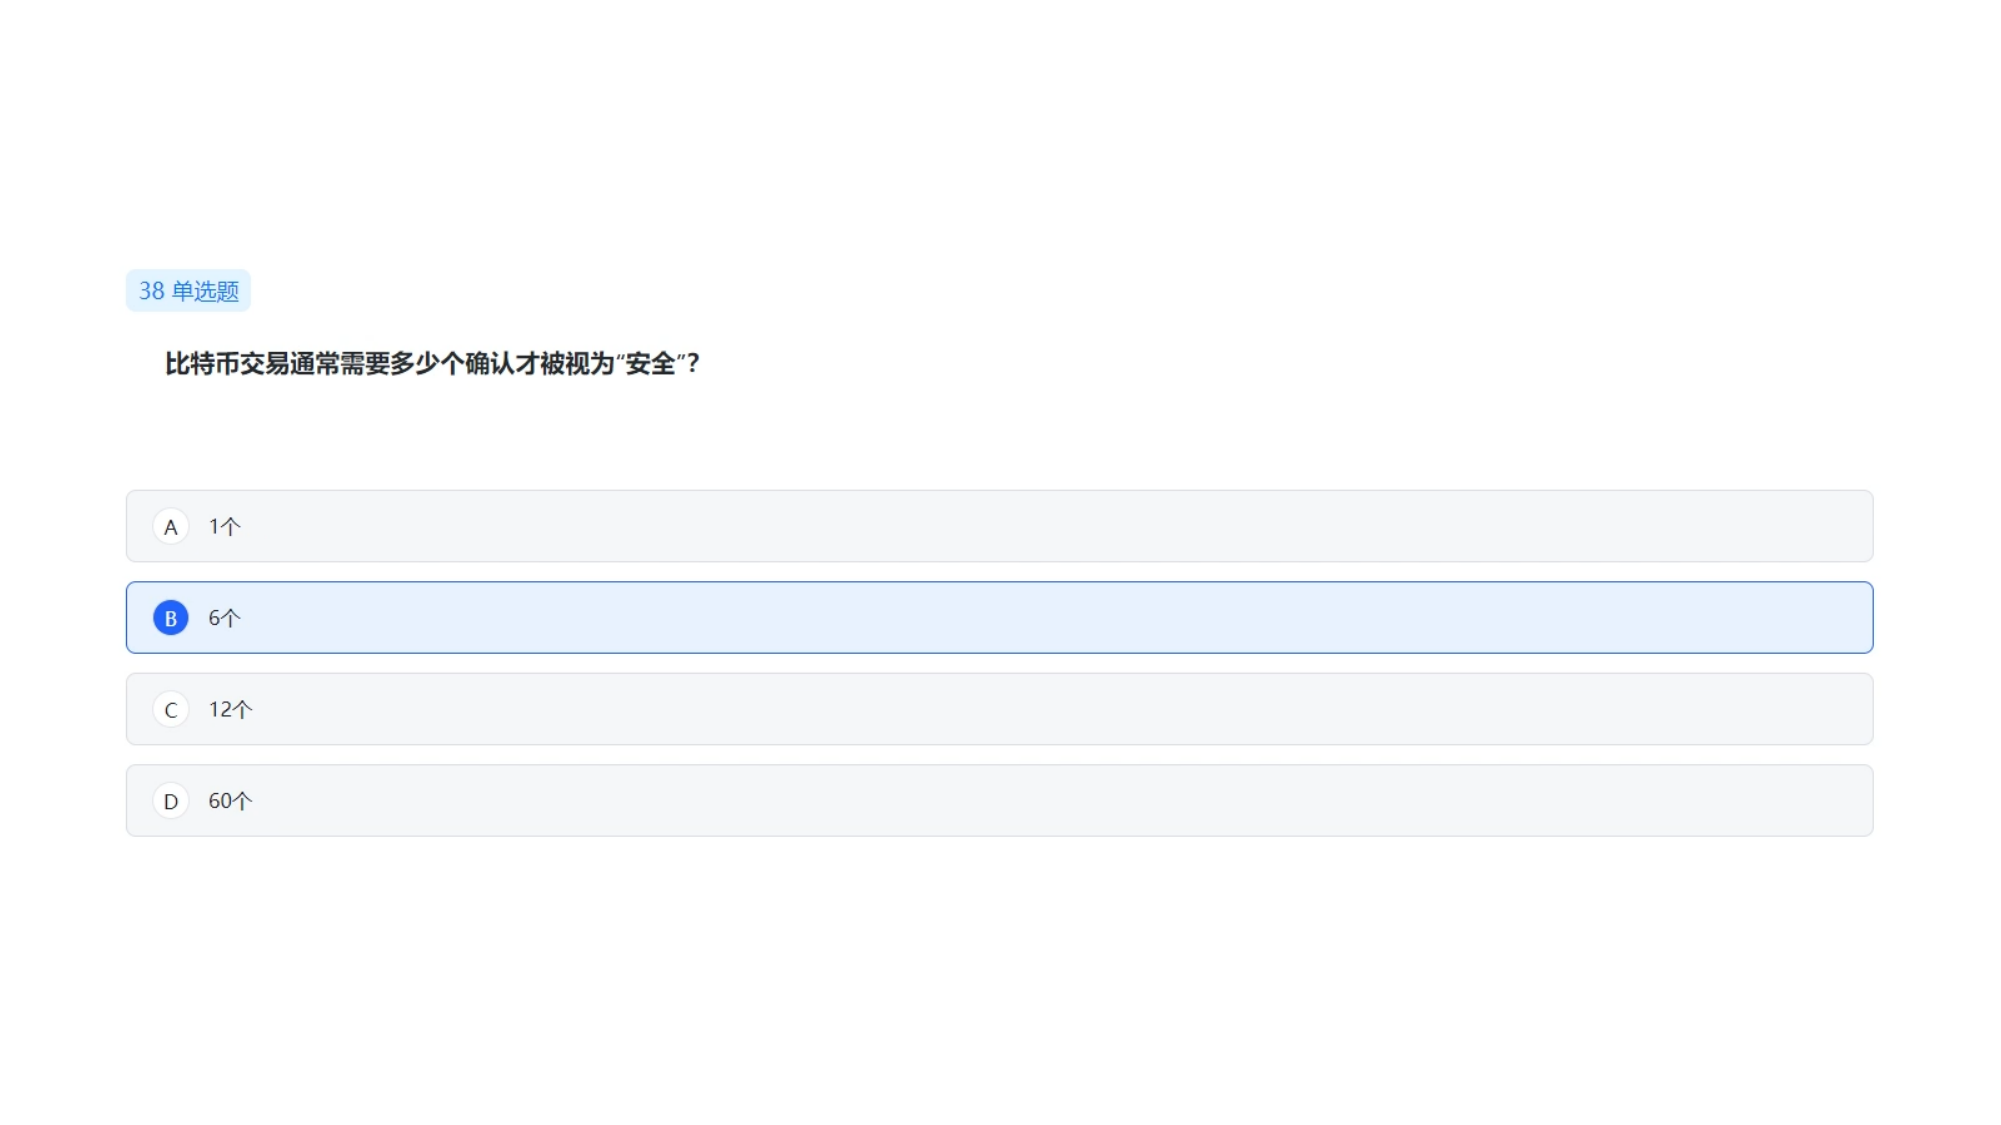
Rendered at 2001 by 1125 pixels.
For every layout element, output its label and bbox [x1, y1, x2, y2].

picture [116, 263, 1884, 862]
